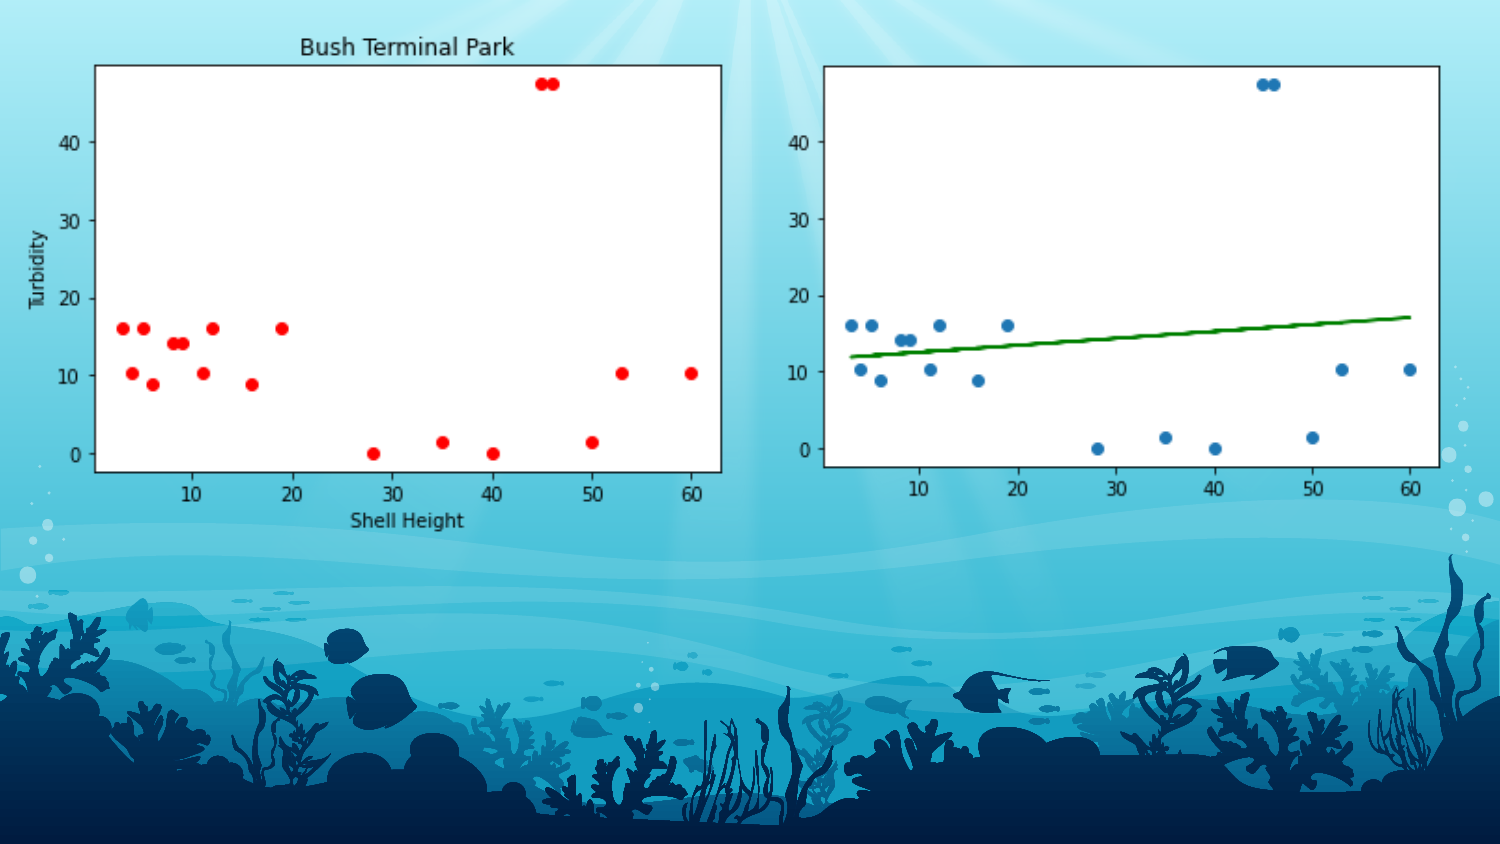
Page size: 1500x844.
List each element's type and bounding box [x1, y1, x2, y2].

picture [774, 55, 1451, 512]
picture [18, 23, 732, 543]
